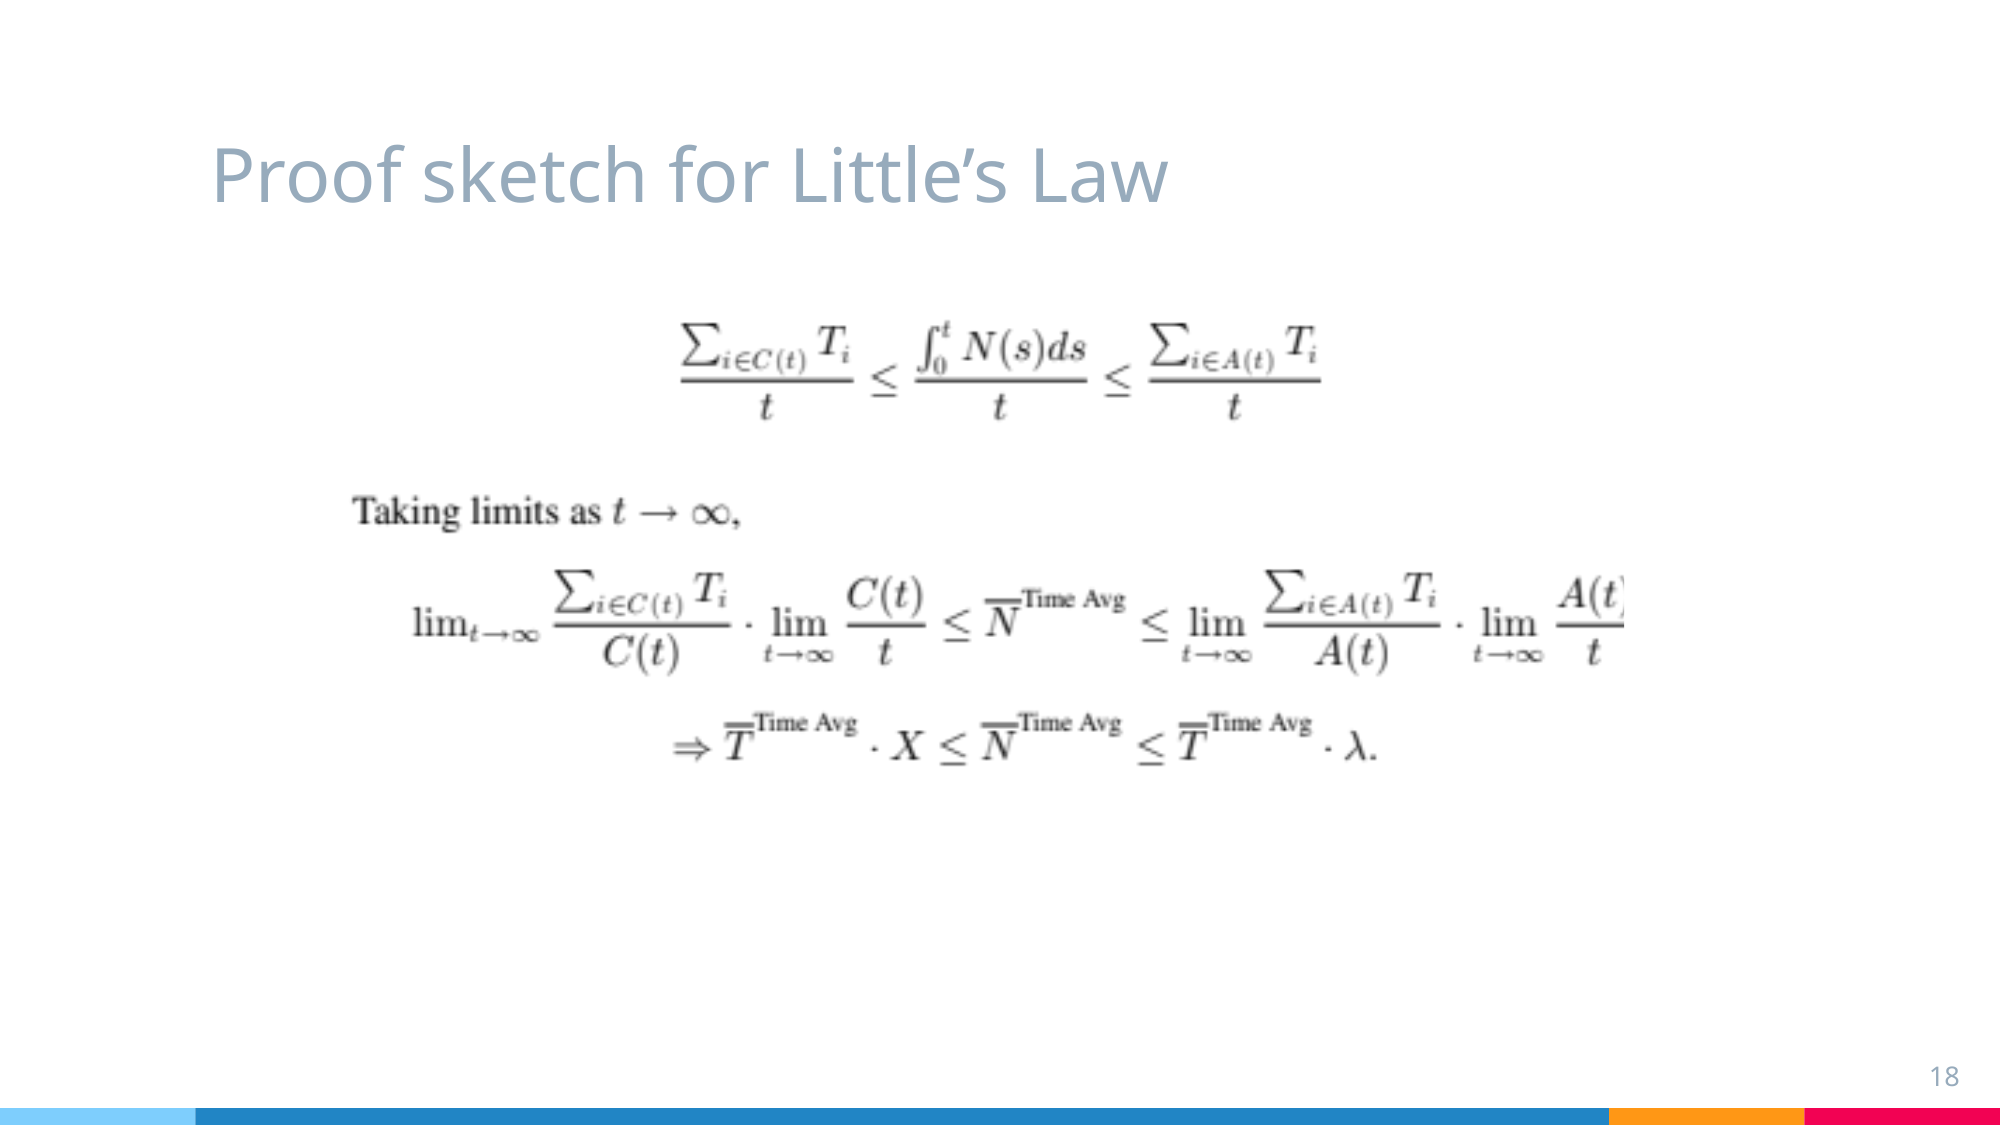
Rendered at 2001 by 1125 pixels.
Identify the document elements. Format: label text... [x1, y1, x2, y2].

picture [342, 310, 1625, 792]
slide_number 18 [1854, 1043, 1975, 1113]
title Proof sketch for Little’s Law [195, 45, 1805, 233]
